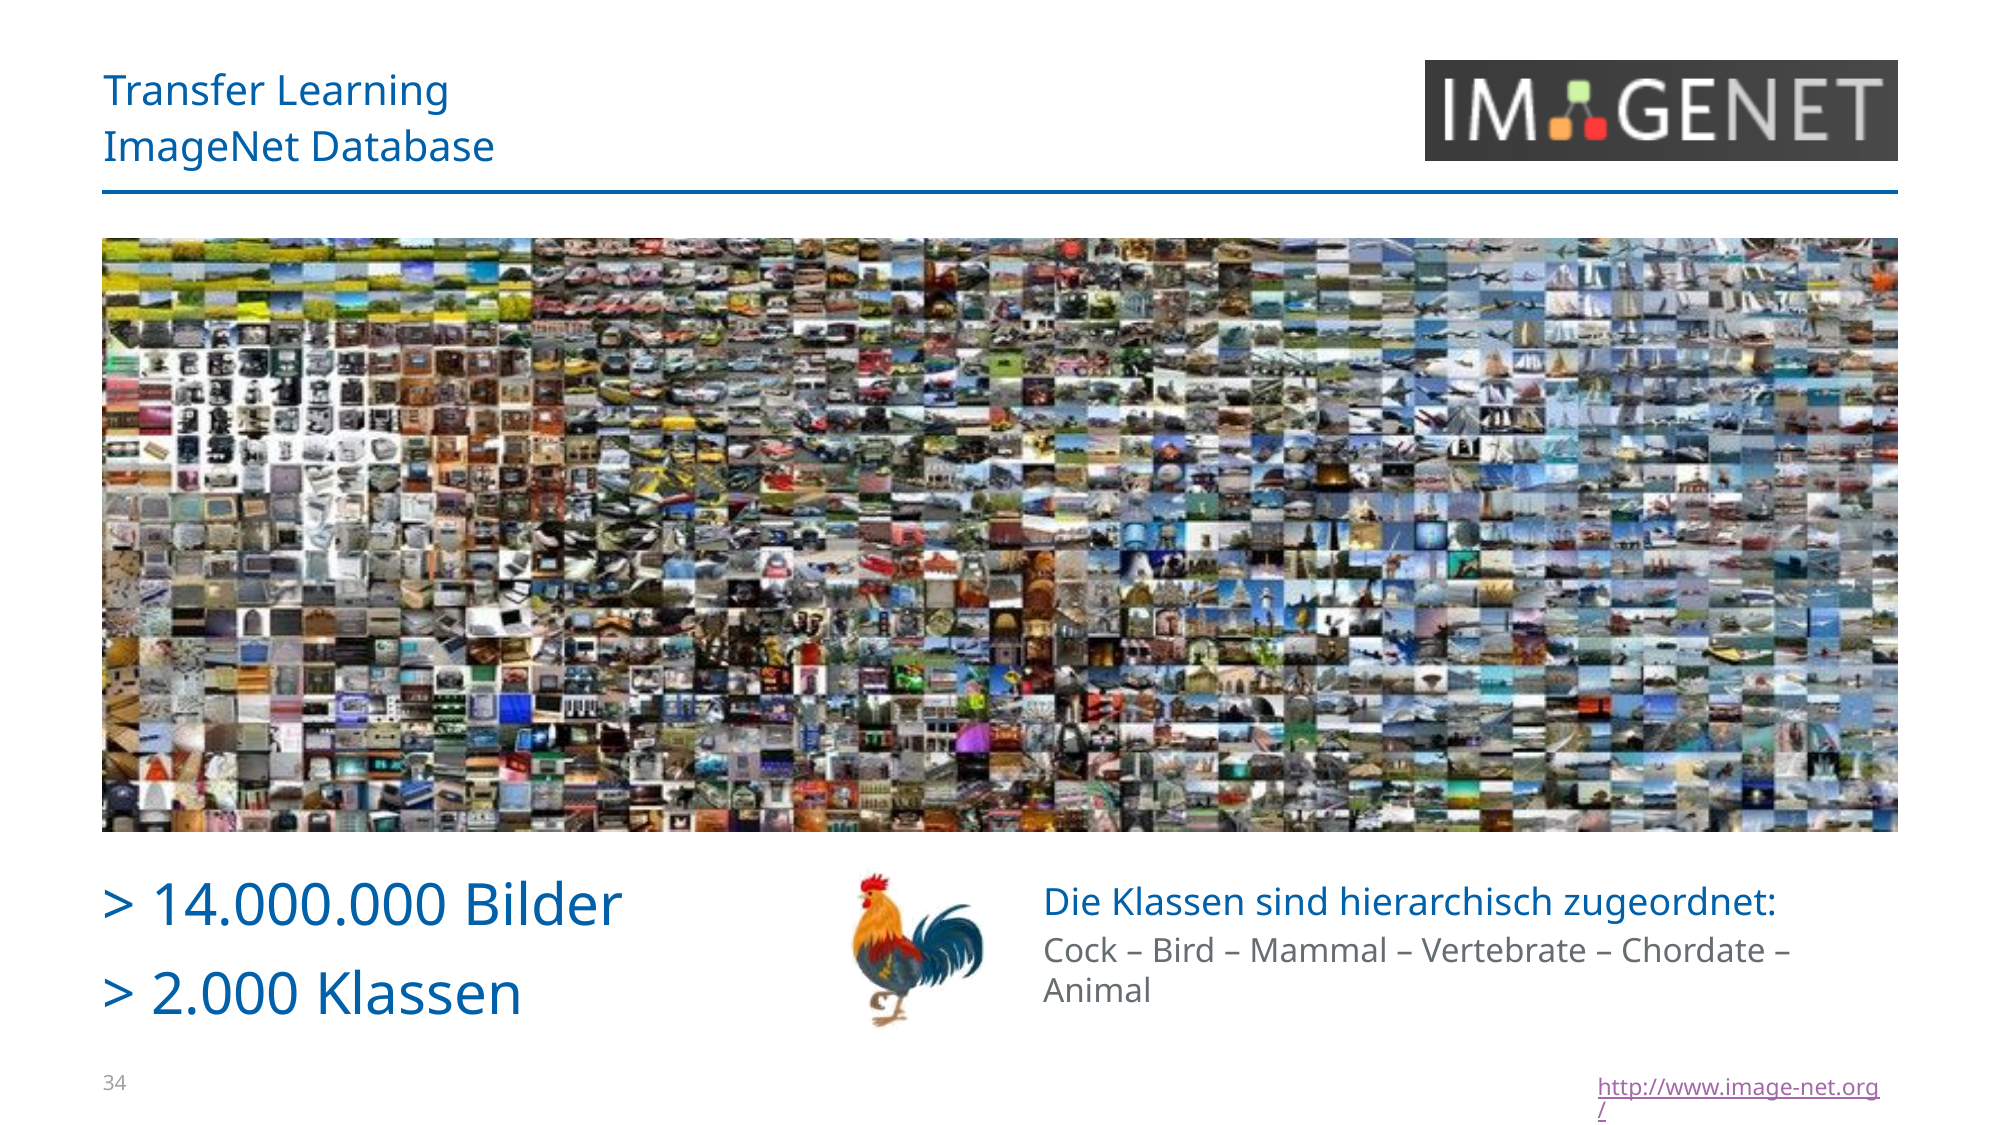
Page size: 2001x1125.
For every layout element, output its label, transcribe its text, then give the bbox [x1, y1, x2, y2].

list > 14.000.000 Bilder > 2.000 Klassen [102, 867, 737, 1030]
picture [1425, 60, 1898, 161]
title Transfer Learning [103, 60, 1425, 116]
list ImageNet Database [103, 116, 1898, 173]
slide_number 34 [102, 1065, 182, 1089]
picture [102, 238, 1898, 832]
text_box http://www.image-net.org/ [1582, 1065, 1898, 1112]
picture [835, 867, 1001, 1030]
list Die Klassen sind hierarchisch zugeordnet: Cock – Bird – Mammal – Vertebrate – Chordate – Animal [1043, 878, 1898, 1009]
